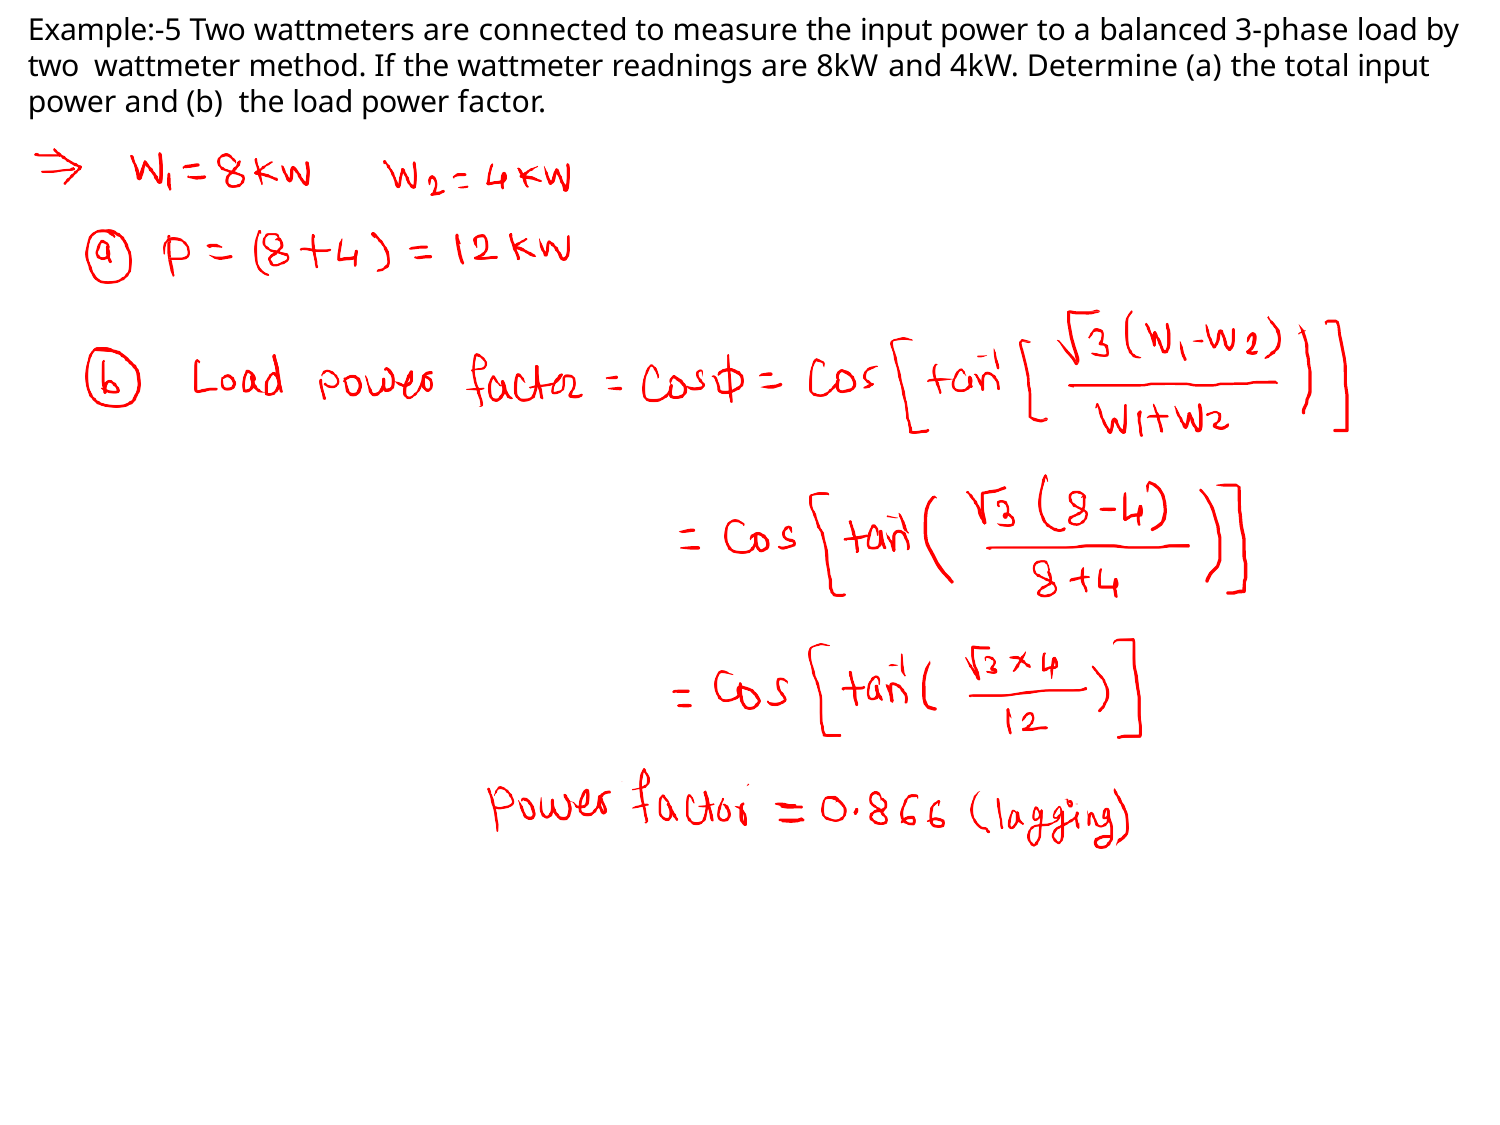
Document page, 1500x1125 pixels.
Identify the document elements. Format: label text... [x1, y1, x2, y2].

text_box [414, 255, 433, 260]
picture [472, 233, 498, 261]
picture [509, 233, 571, 261]
text_box [1298, 324, 1312, 415]
text_box [182, 163, 200, 169]
text_box [678, 528, 696, 534]
picture [194, 354, 283, 397]
picture [642, 354, 744, 403]
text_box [1099, 480, 1168, 532]
text_box [1068, 380, 1279, 388]
picture [1124, 309, 1235, 361]
text_box [774, 802, 803, 809]
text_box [130, 152, 172, 192]
text_box [605, 375, 619, 380]
text_box [455, 233, 465, 265]
picture [1137, 403, 1229, 437]
text_box [760, 382, 783, 389]
picture [383, 160, 418, 189]
picture [254, 157, 310, 186]
text_box [208, 254, 233, 260]
text_box [778, 817, 805, 823]
picture [486, 786, 611, 832]
text_box [1324, 319, 1349, 433]
picture [970, 788, 1129, 849]
text_box [672, 689, 690, 694]
picture [33, 148, 82, 186]
text_box [1216, 483, 1248, 595]
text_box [162, 234, 190, 277]
picture [85, 346, 141, 409]
picture [318, 366, 433, 401]
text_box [964, 637, 1142, 739]
picture [899, 794, 945, 828]
picture [820, 791, 888, 825]
picture [714, 670, 789, 711]
picture [1264, 316, 1282, 359]
text_box [187, 175, 207, 180]
picture [890, 337, 1000, 435]
picture [723, 518, 796, 555]
picture [809, 491, 910, 597]
picture [465, 353, 583, 407]
text_box [452, 173, 467, 179]
text_box [206, 243, 223, 248]
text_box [1056, 309, 1110, 366]
picture [1245, 332, 1258, 355]
picture [217, 153, 245, 188]
text_box [1199, 488, 1222, 583]
text_box Example:-5 Two wattmeters are connected to measure the input power to a balanced 3-phase load by two wattmeter method. If the wattmeter readnings are 8kW and 4kW. Determine (a) the total input power and (b) the load power factor. [25, 7, 1464, 119]
text_box [923, 495, 954, 584]
picture [85, 229, 133, 285]
text_box [759, 372, 773, 377]
picture [986, 544, 1191, 599]
text_box [677, 703, 692, 708]
text_box [1019, 339, 1048, 423]
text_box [621, 768, 750, 826]
picture [486, 163, 571, 193]
picture [965, 486, 1016, 528]
text_box [607, 386, 623, 391]
picture [254, 230, 358, 276]
picture [428, 175, 446, 196]
picture [809, 358, 879, 397]
text_box [408, 245, 428, 250]
picture [1038, 474, 1088, 532]
picture [371, 231, 390, 272]
picture [1095, 403, 1127, 434]
text_box [680, 546, 701, 550]
text_box [922, 660, 937, 711]
text_box [458, 185, 469, 189]
picture [808, 643, 909, 737]
